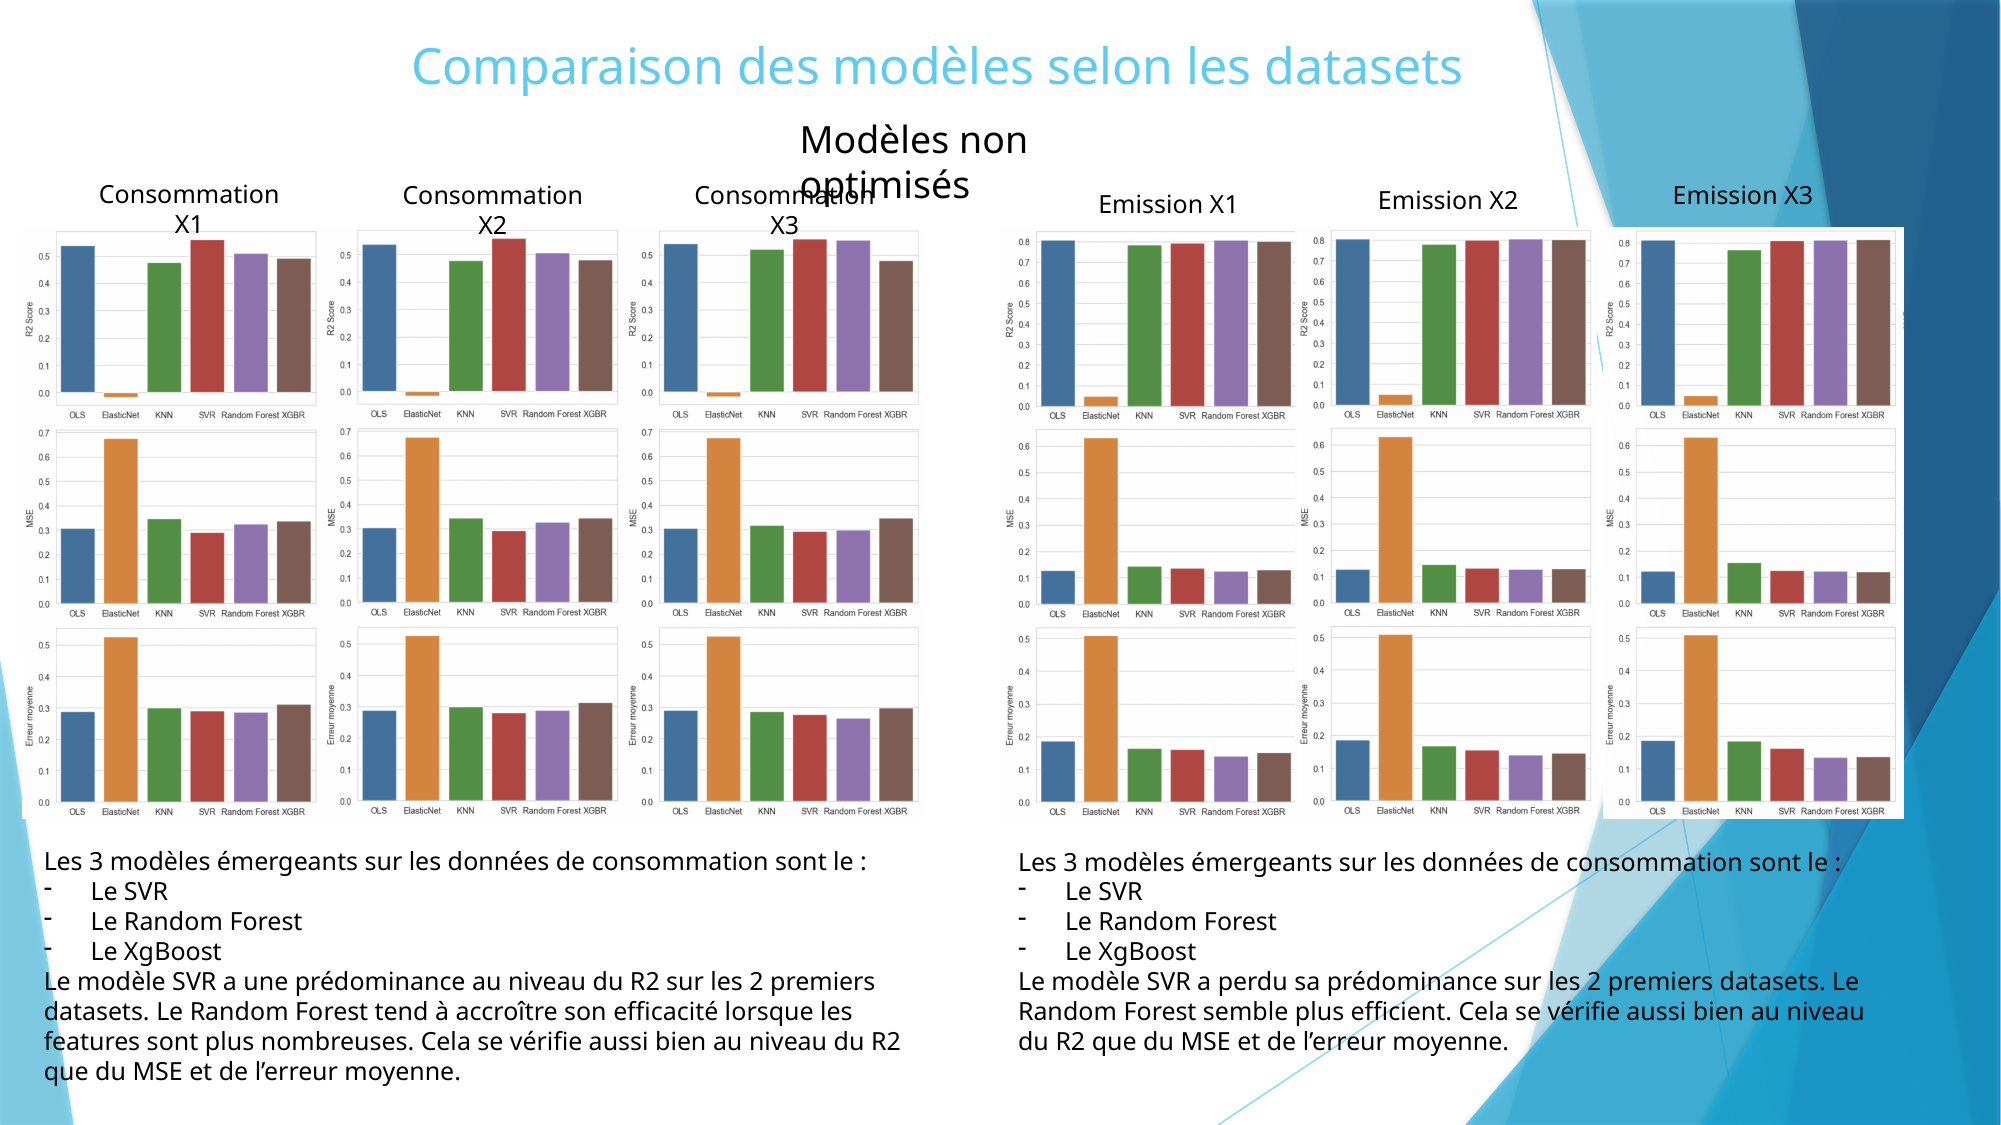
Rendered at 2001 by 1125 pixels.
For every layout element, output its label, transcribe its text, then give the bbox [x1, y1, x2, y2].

text_box Les 3 modèles émergeants sur les données de consommation sont le : Le SVR Le Random Forest Le XgBoost Le modèle SVR a une prédominance au niveau du R2 sur les 2 premiers datasets. Le Random Forest tend à accroître son efficacité lorsque les features sont plus nombreuses. Cela se vérifie aussi bien au niveau du R2 que du MSE et de l’erreur moyenne. [28, 838, 919, 1093]
text_box Modèles non optimisés [784, 108, 1216, 213]
text_box Consommation X3 [667, 172, 902, 226]
title Comparaison des modèles selon les datasets [396, 0, 1604, 217]
text_box Emission X3 [1626, 172, 1861, 217]
picture [1001, 226, 1597, 820]
text_box Emission X2 [1331, 176, 1566, 222]
text_box Consommation X1 [72, 171, 307, 226]
picture [22, 226, 926, 820]
text_box Les 3 modèles émergeants sur les données de consommation sont le : Le SVR Le Random Forest Le XgBoost Le modèle SVR a perdu sa prédominance sur les 2 premiers datasets. Le Random Forest semble plus efficient. Cela se vérifie aussi bien au niveau du R2 que du MSE et de l’erreur moyenne. [1003, 838, 1894, 1063]
text_box Emission X1 [1051, 180, 1286, 226]
picture [1602, 226, 1905, 820]
text_box Consommation X2 [375, 172, 610, 226]
